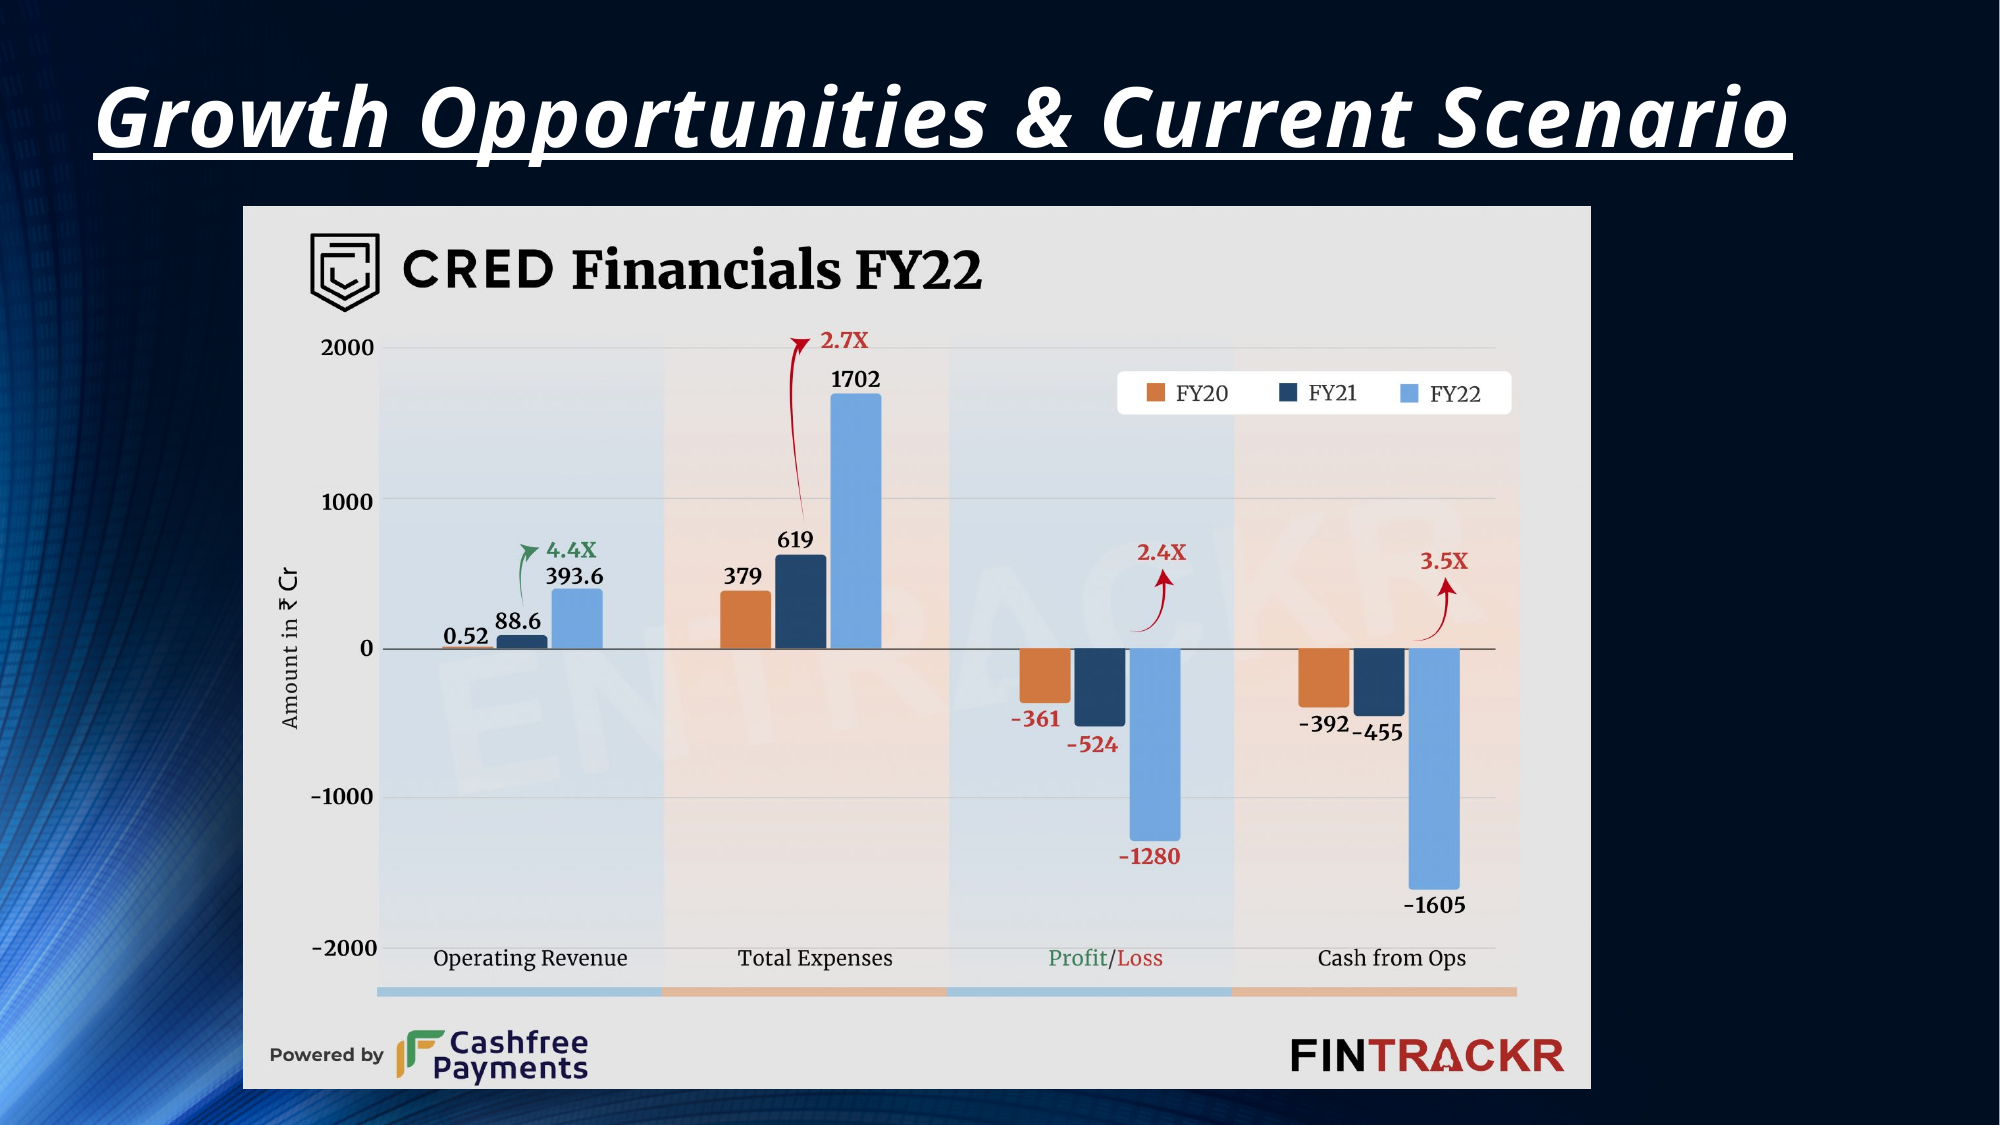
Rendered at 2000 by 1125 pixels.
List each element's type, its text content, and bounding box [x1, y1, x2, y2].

title Growth Opportunities & Current Scenario [78, 42, 1874, 173]
picture [0, 0, 2000, 1125]
